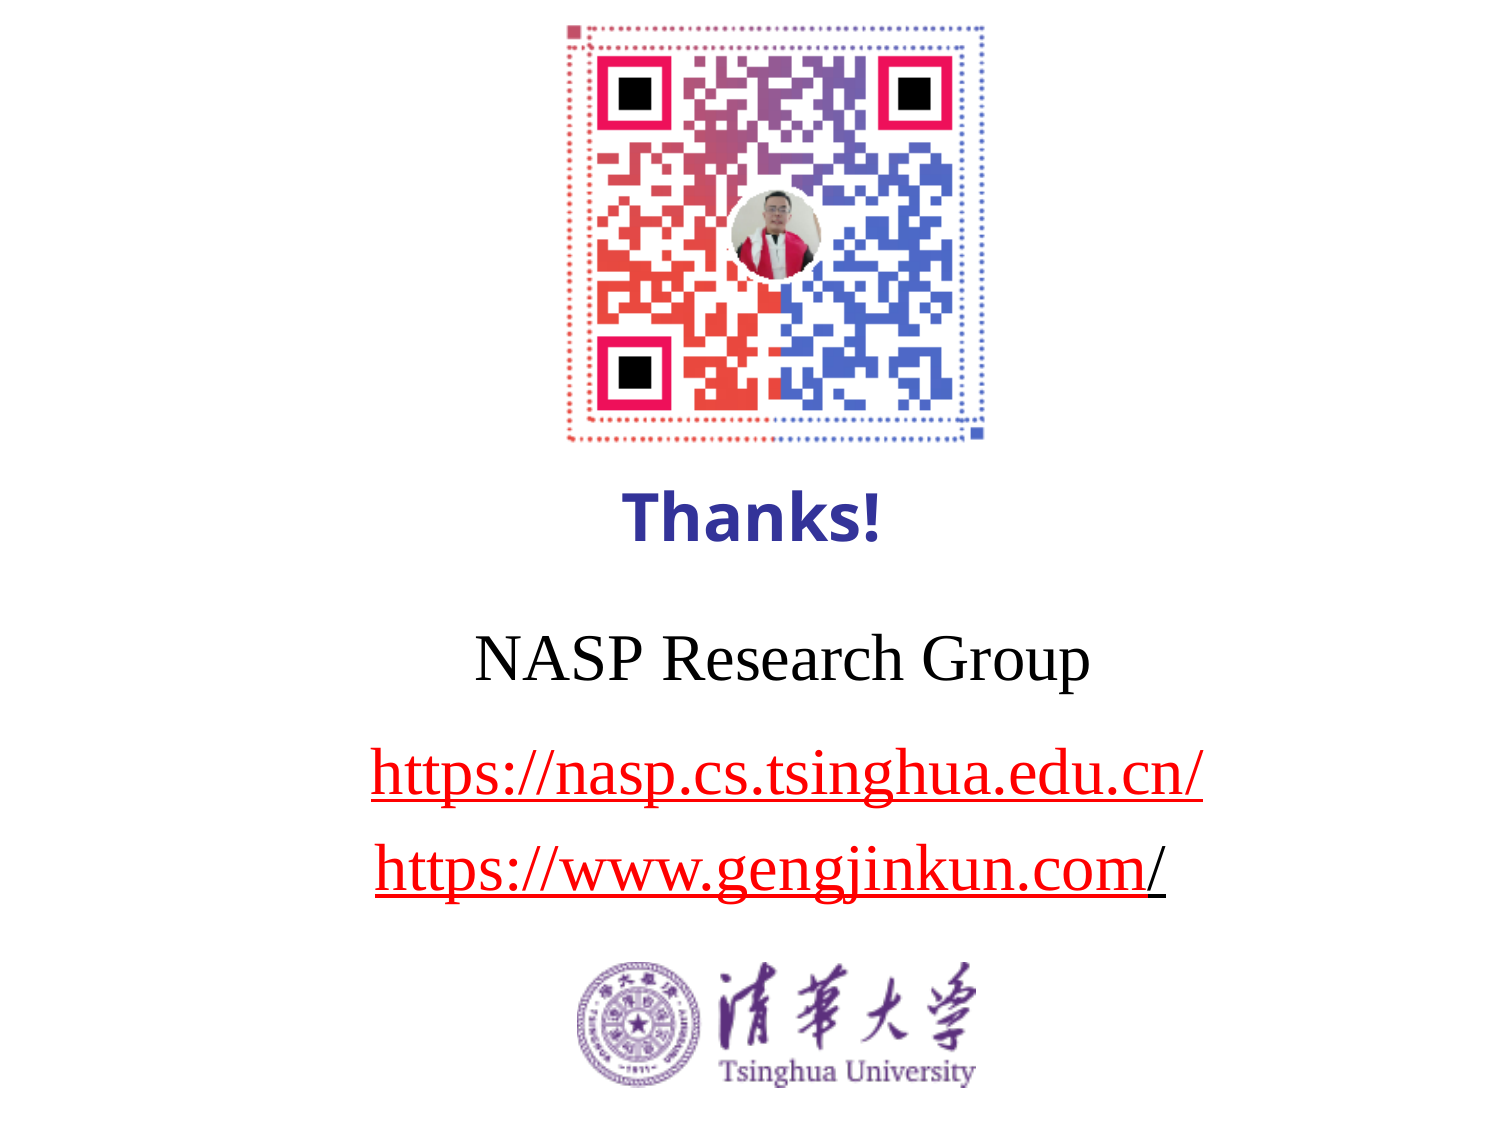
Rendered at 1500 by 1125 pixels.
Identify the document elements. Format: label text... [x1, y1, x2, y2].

title Thanks! [0, 474, 1500, 663]
picture [577, 962, 976, 1088]
picture [545, 3, 1008, 467]
text_box https://nasp.cs.tsinghua.edu.cn/ https://www.gengjinkun.com/ [3, 712, 1379, 905]
subtitle NASP Research Group [0, 597, 1375, 1125]
